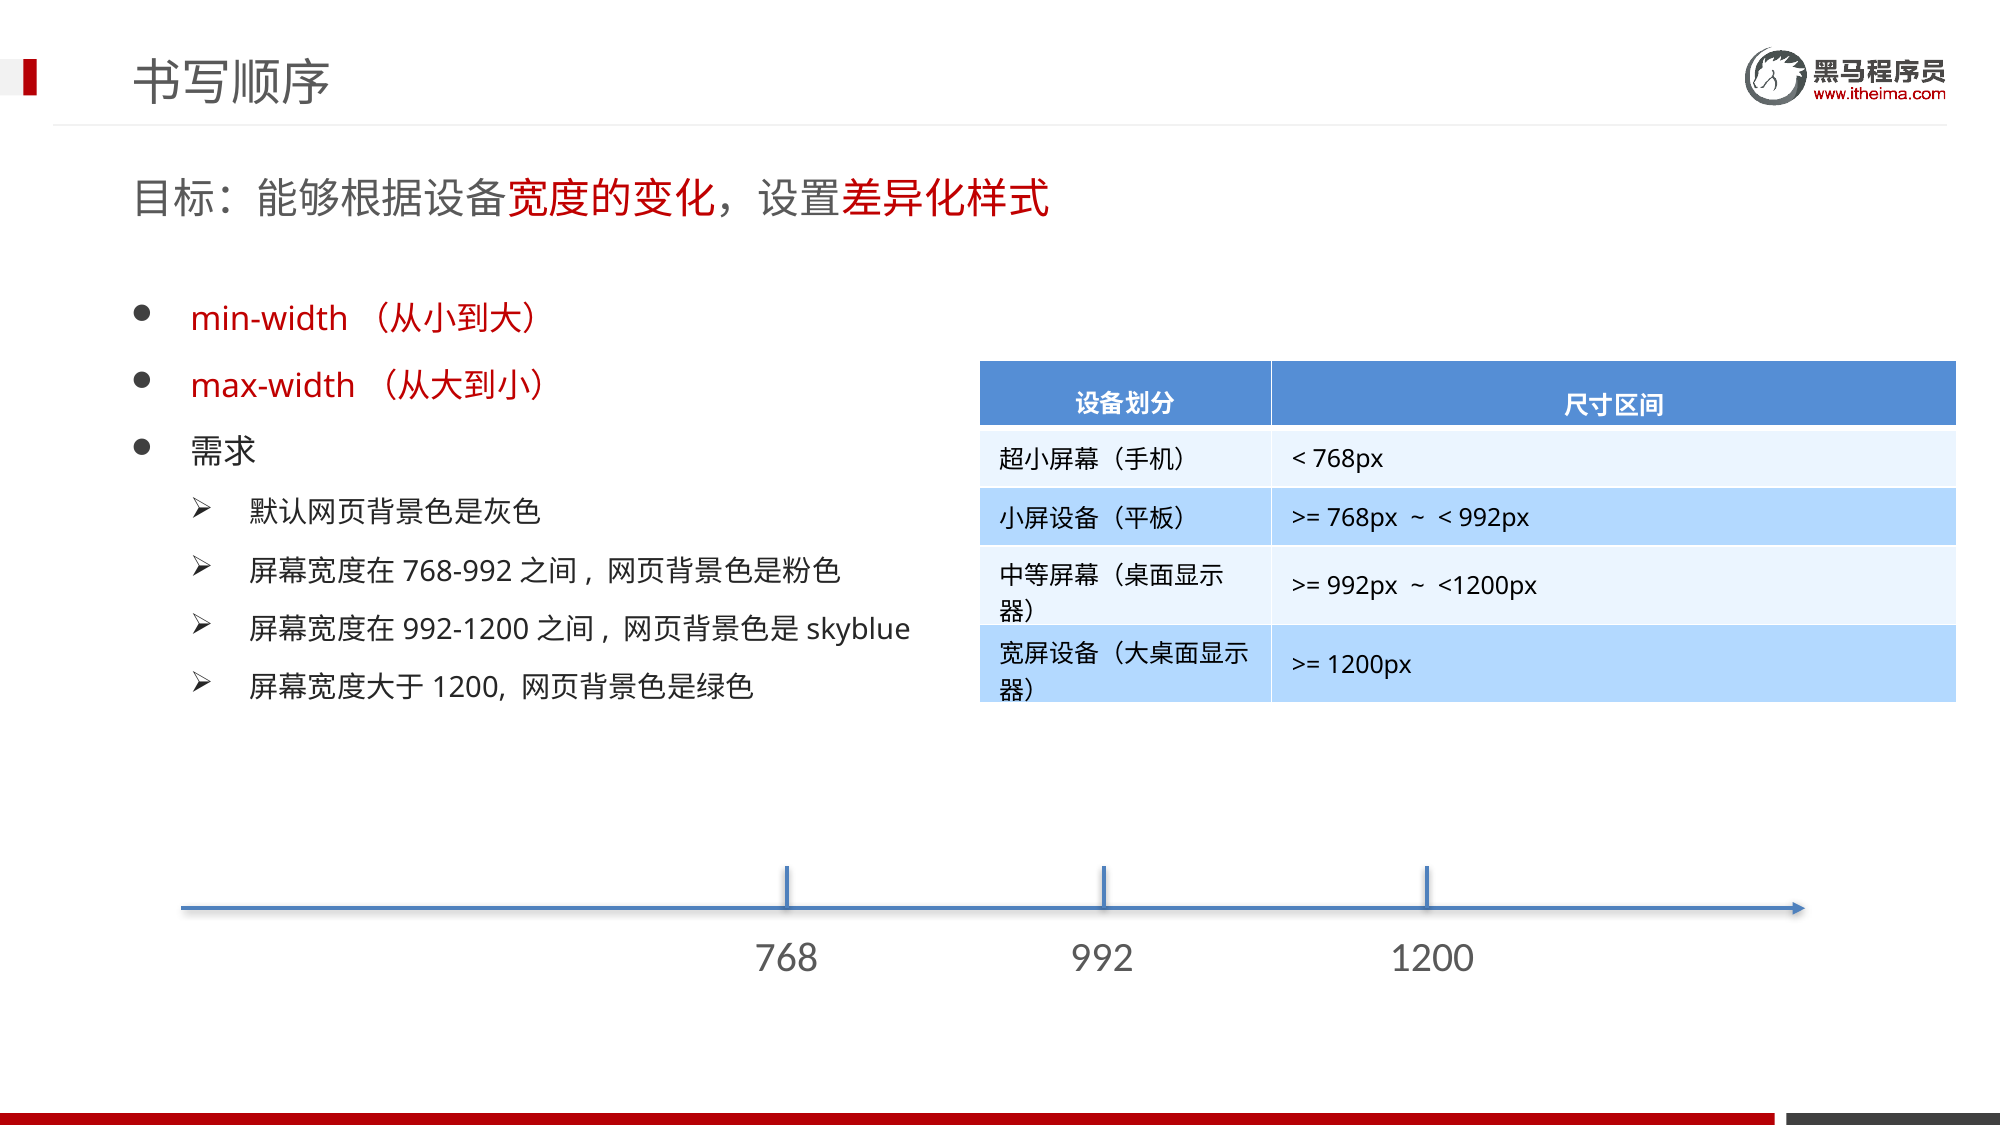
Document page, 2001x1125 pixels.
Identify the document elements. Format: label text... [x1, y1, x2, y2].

table_cell < 768px [1272, 431, 1956, 486]
list 目标：能够根据设备宽度的变化，设置差异化样式 [116, 154, 1880, 239]
table_cell >= 768px ~ < 992px [1272, 488, 1956, 545]
table_cell 中等屏幕（桌面显示器） [980, 547, 1271, 624]
table_cell 超小屏幕（手机） [980, 431, 1271, 486]
list min-width（从小到大） max-width（从大到小） 需求 默认网页背景色是灰色 屏幕宽度在768-992之间, 网页背景色是粉色 屏幕宽度在992-1200之间, 网页背景色是skyblue 屏幕宽度大于1200, 网页背景色是绿色 [116, 270, 1880, 963]
title 书写顺序 [116, 38, 1556, 124]
text_box 992 [1055, 922, 1149, 987]
table_header 尺寸区间 [1272, 361, 1956, 425]
table_cell 宽屏设备（大桌面显示器） [980, 625, 1271, 702]
table_cell 小屏设备（平板） [980, 488, 1271, 545]
table_header 设备划分 [980, 361, 1271, 425]
table_cell >= 992px ~ <1200px [1272, 547, 1956, 624]
picture [1744, 46, 1946, 106]
text_box 1200 [1374, 922, 1490, 987]
text_box 768 [739, 922, 834, 987]
table_cell >= 1200px [1272, 625, 1956, 702]
